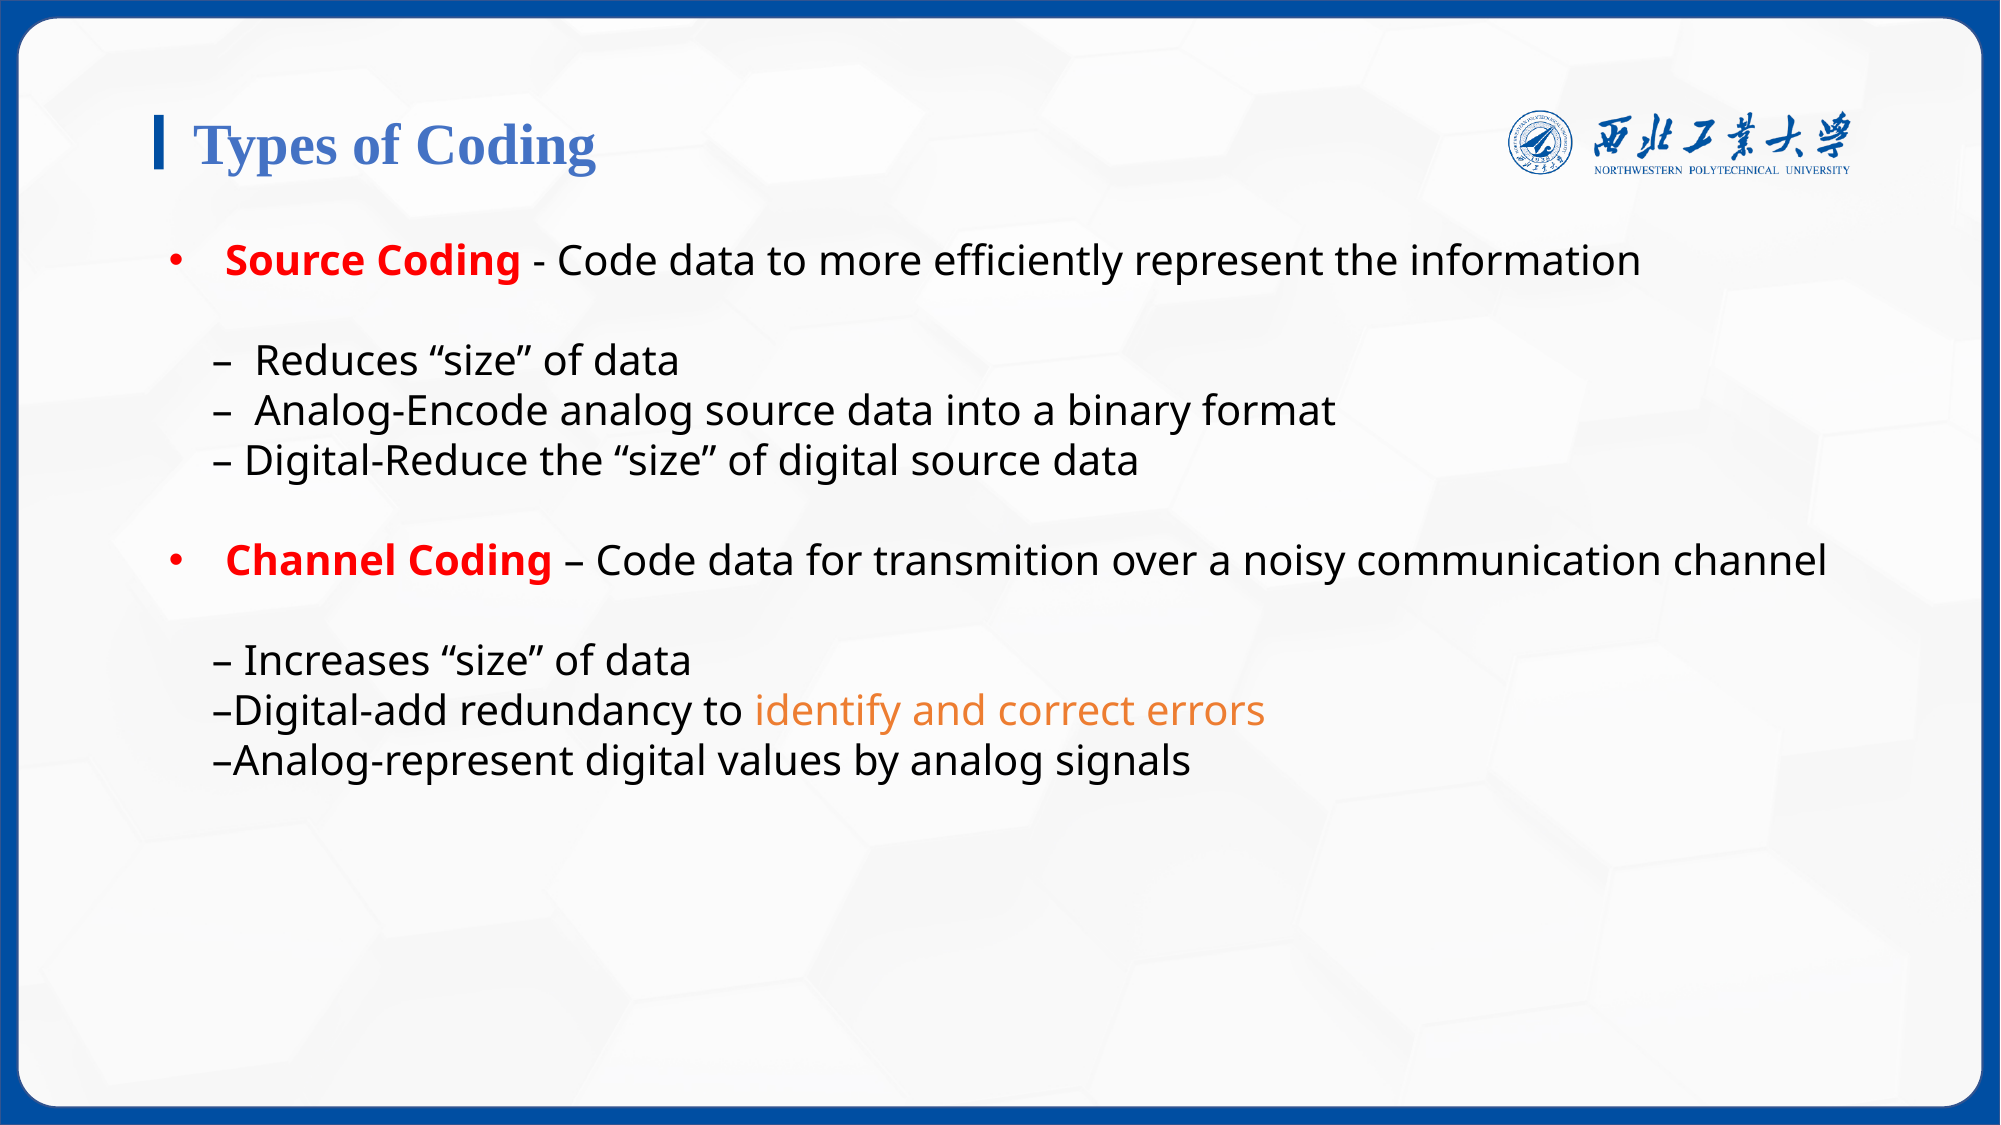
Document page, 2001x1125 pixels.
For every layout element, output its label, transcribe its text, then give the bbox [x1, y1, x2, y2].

picture [1486, 104, 1896, 181]
text_box [153, 114, 165, 171]
text_box Types of Coding [163, 99, 1174, 185]
text_box Source Coding - Code data to more efficiently represent the information – Reduces “size” of data – Analog-Encode analog source data into a binary format – Digital-Reduce the “size” of digital source data Channel Coding – Code data for transmition over a noisy communication channel – Increases “size” of data –Digital-add redundancy to identify and correct errors –Analog-represent digital values by analog signals [154, 226, 1871, 942]
text_box [0, 0, 2000, 1125]
